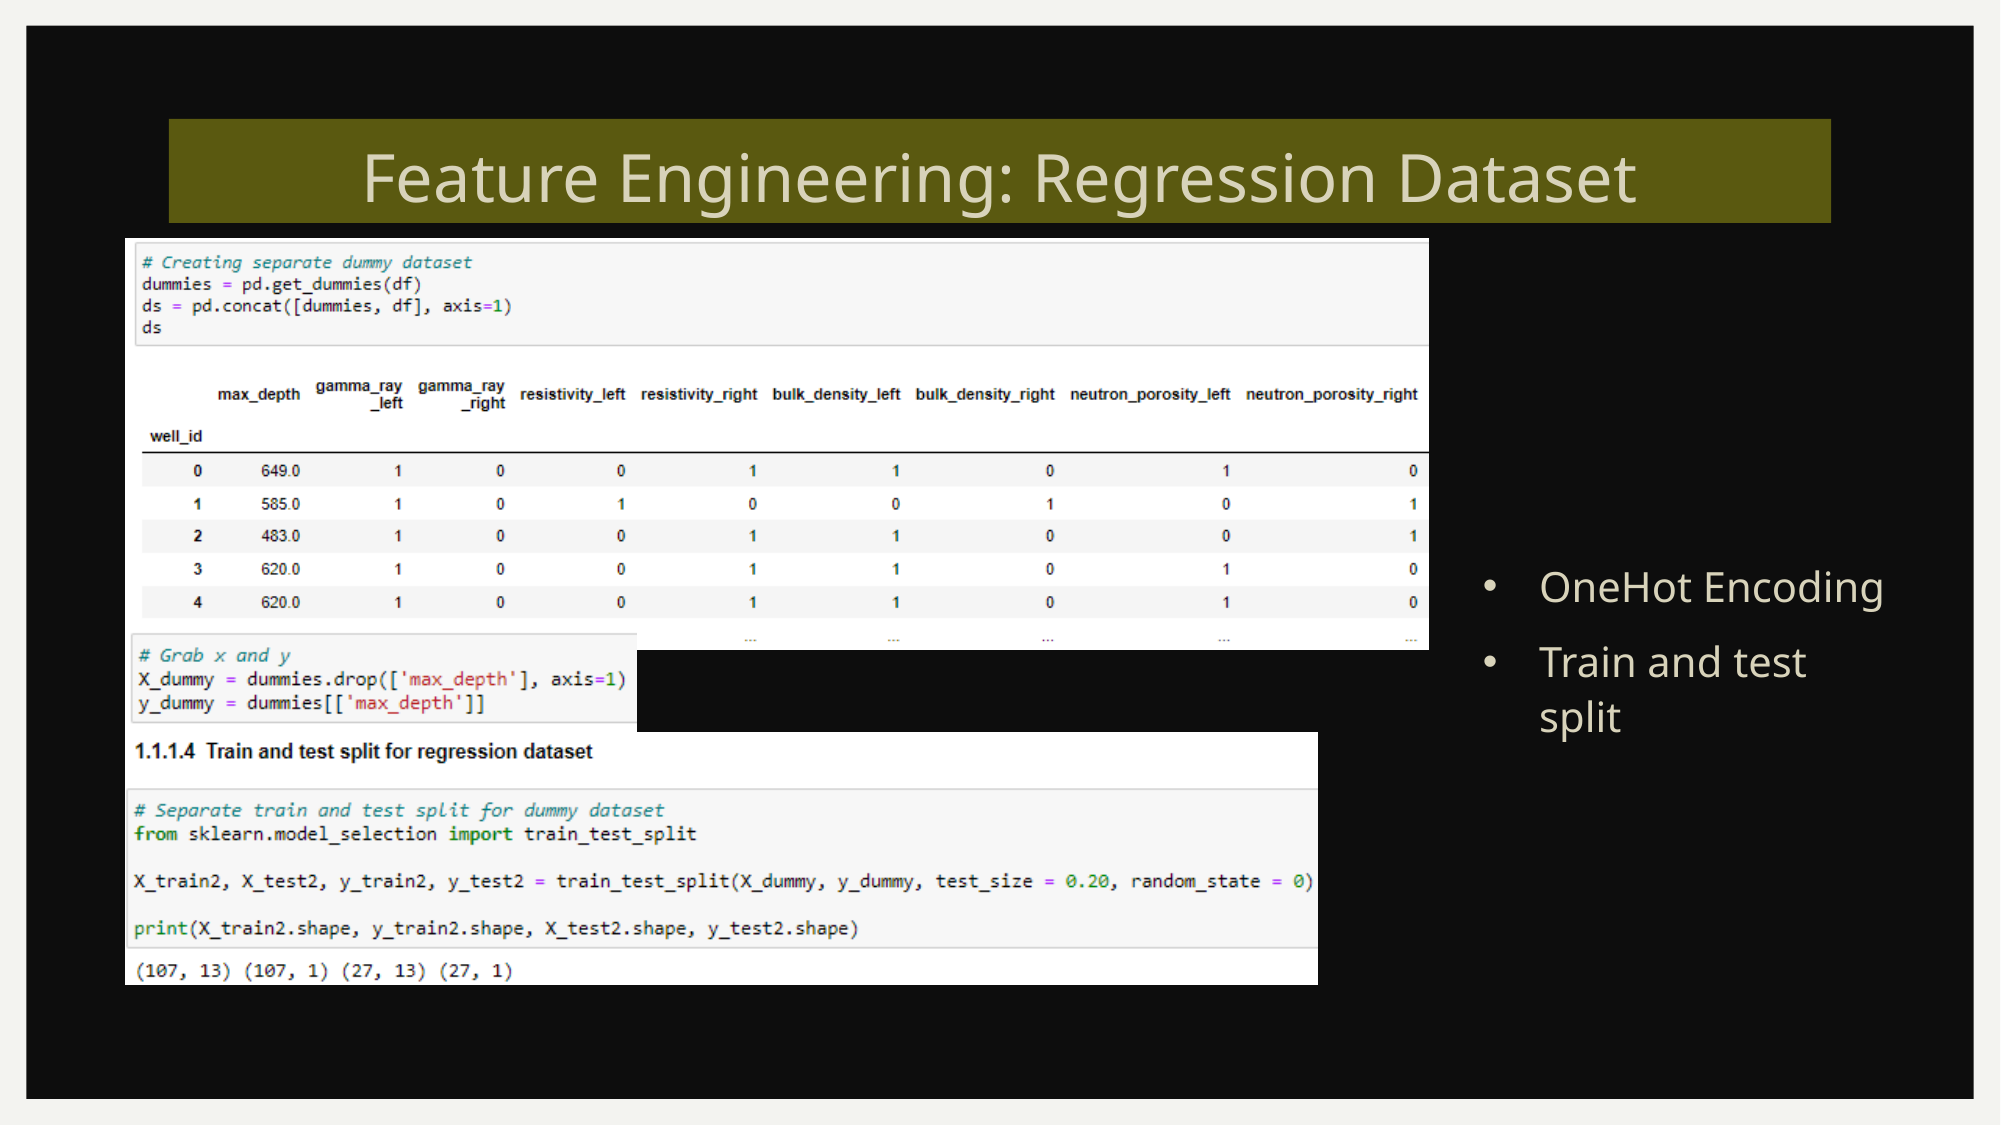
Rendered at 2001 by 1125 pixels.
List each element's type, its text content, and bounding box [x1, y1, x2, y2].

title Feature Engineering: Regression Dataset [168, 118, 1832, 223]
list OneHot Encoding Train and test split [1467, 547, 1903, 800]
picture [125, 238, 1429, 985]
